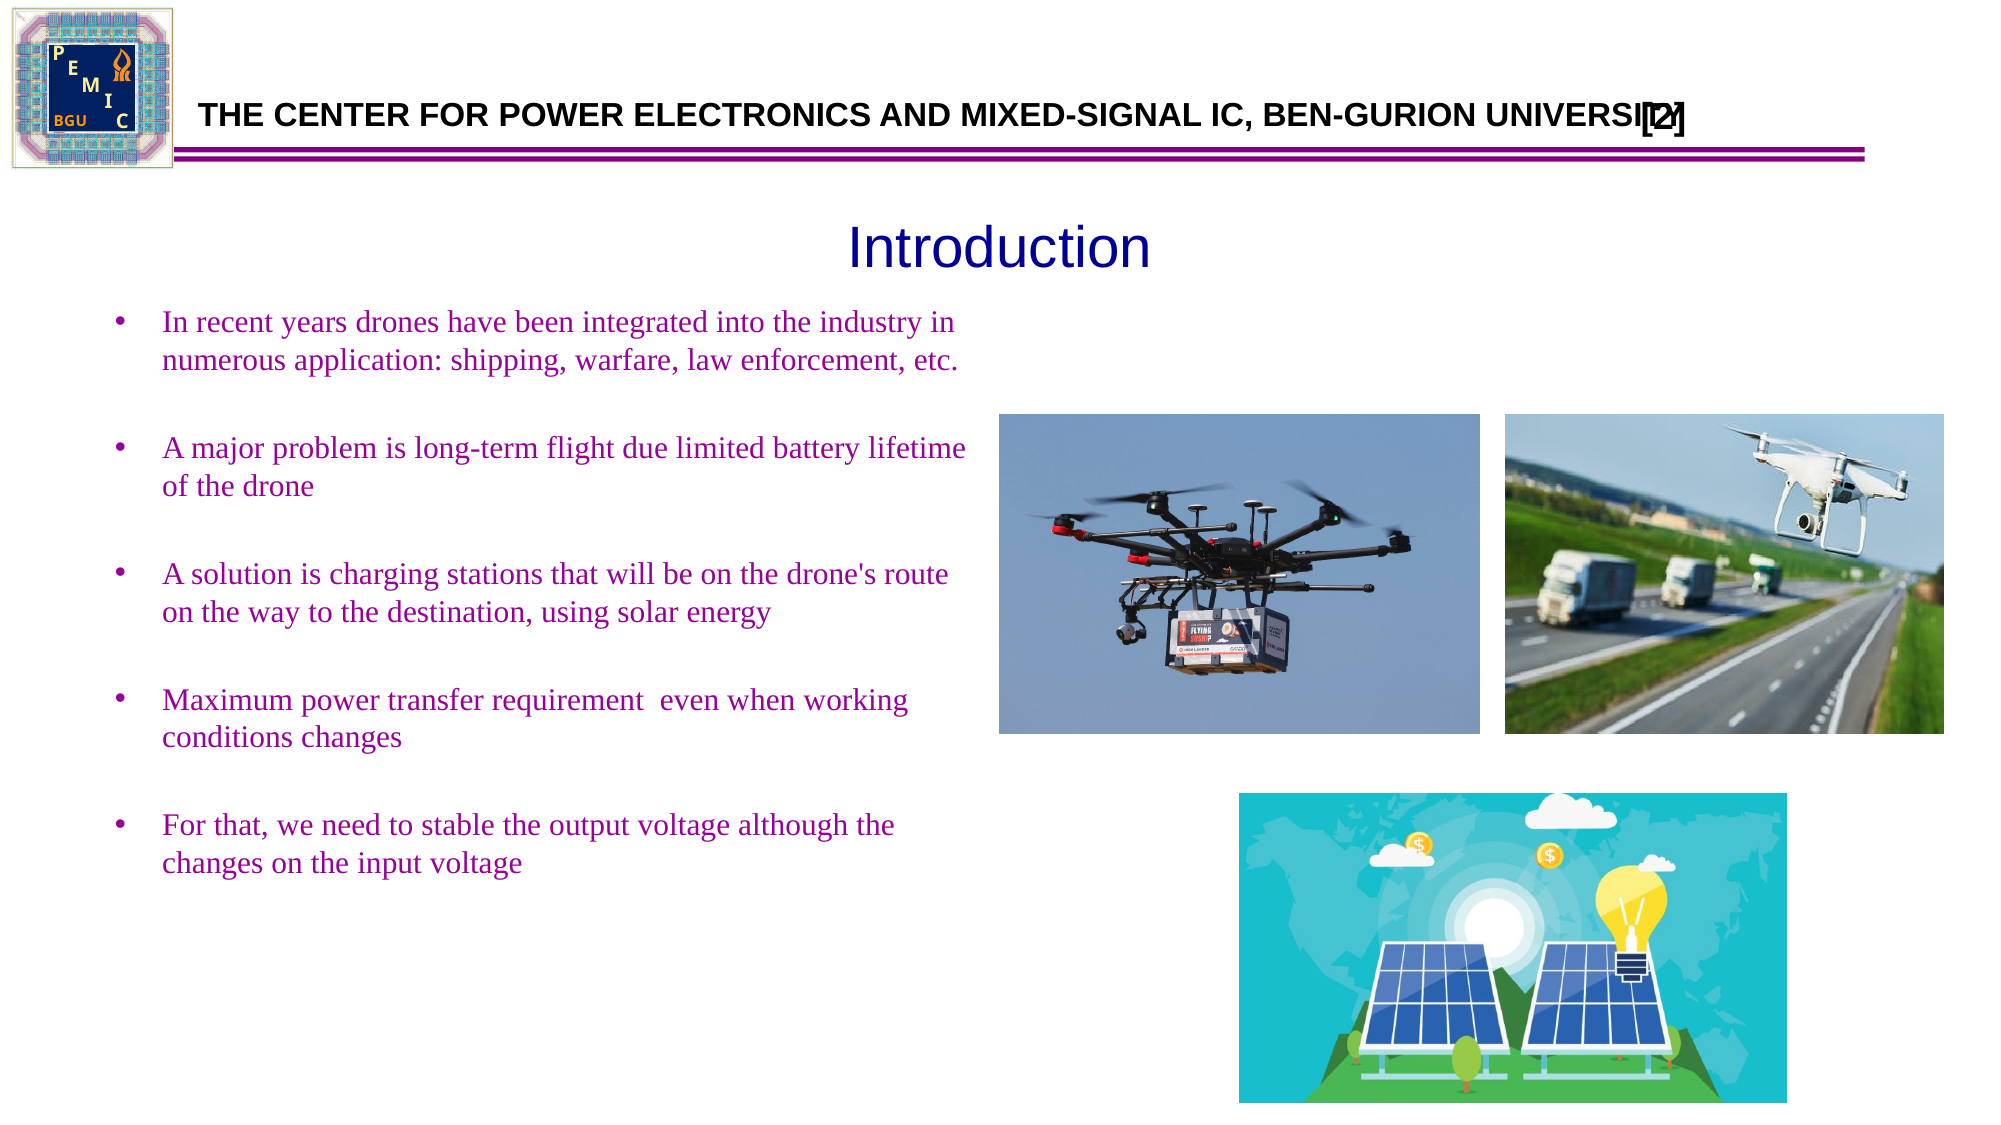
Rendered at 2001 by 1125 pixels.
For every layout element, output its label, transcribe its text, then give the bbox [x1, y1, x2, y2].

picture [1504, 414, 1944, 734]
picture [1239, 793, 1787, 1103]
picture [999, 414, 1480, 734]
list In recent years drones have been integrated into the industry in numerous application: shipping, warfare, law enforcement, etc. A major problem is long-term flight due limited battery lifetime of the drone A solution is charging stations that will be on the drone's route on the way to the destination, using solar energy Maximum power transfer requirement even when working conditions changes For that, we need to stable the output voltage although the changes on the input voltage [99, 273, 984, 949]
title Introduction [99, 150, 1900, 338]
